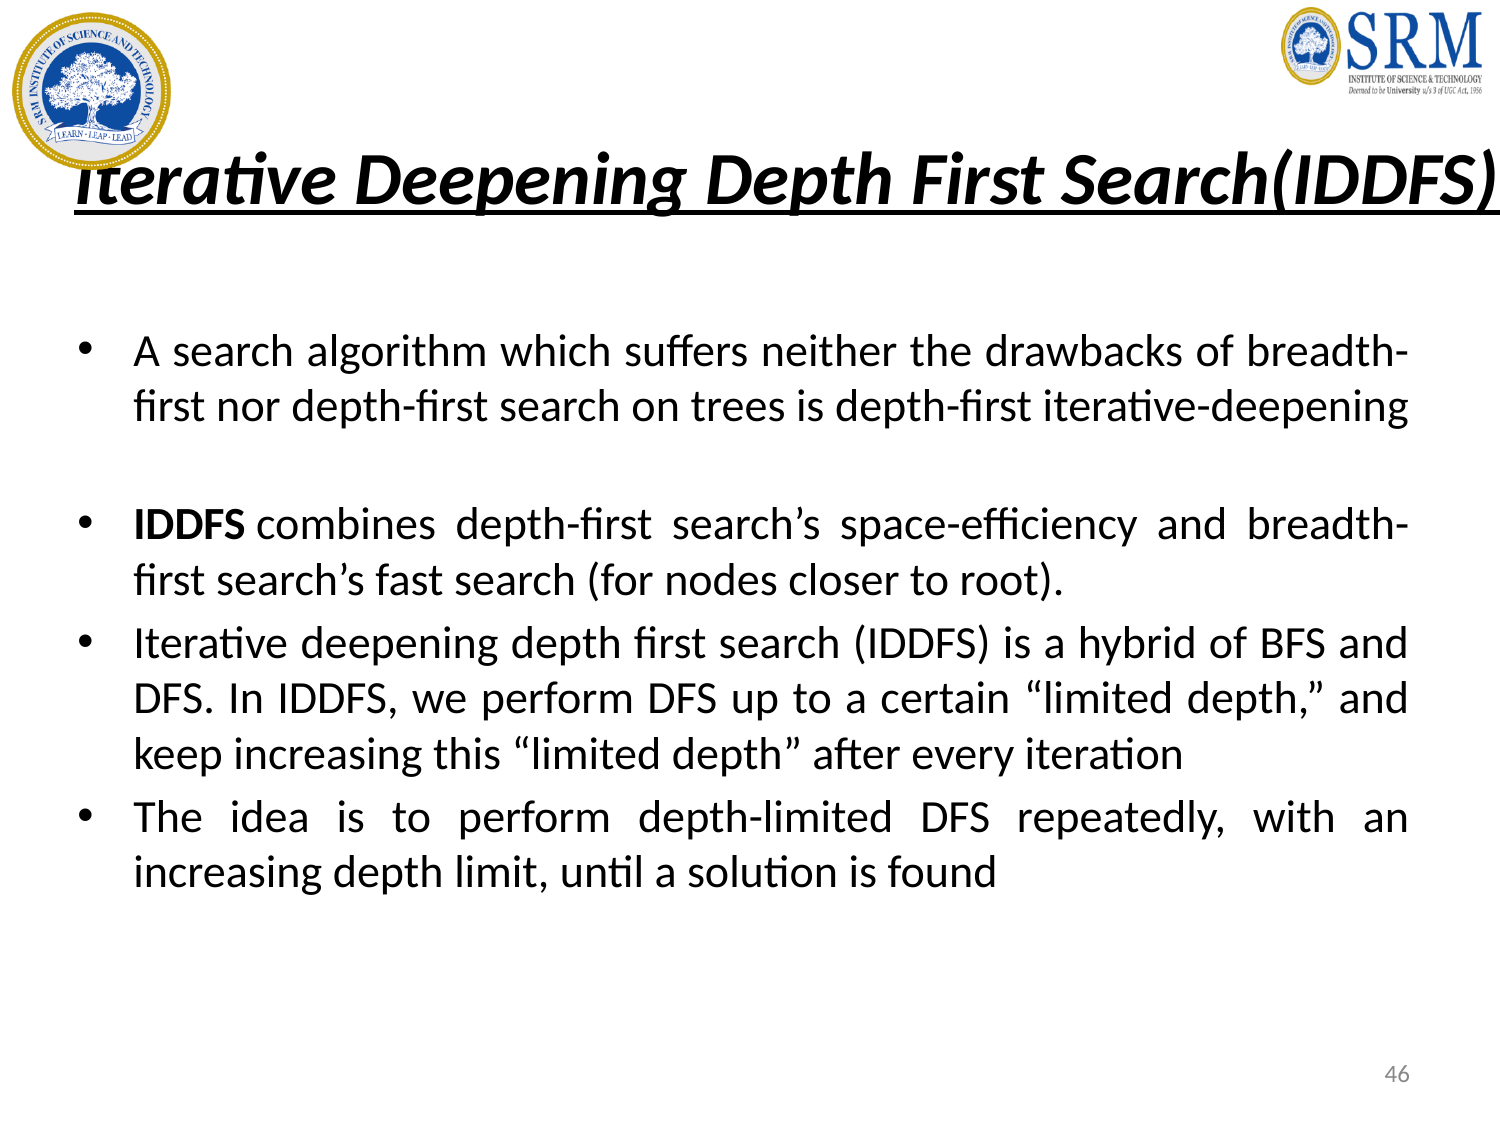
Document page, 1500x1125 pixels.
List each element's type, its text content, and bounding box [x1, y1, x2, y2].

picture [1281, 7, 1482, 55]
title Iterative Deepening Depth First Search(IDDFS) [24, 55, 1500, 295]
list A search algorithm which suffers neither the drawbacks of breadth-first nor depth-first search on trees is depth-first iterative-deepening IDDFS combines depth-first search’s space-efficiency and breadth-first search’s fast search (for nodes closer to root). Iterative deepening depth first search (IDDFS) is a hybrid of BFS and DFS. In IDDFS, we perform DFS up to a certain “limited depth,” and keep increasing this “limited depth” after every iteration The idea is to perform depth-limited DFS repeatedly, with an increasing depth limit, until a solution is found [62, 312, 1425, 950]
slide_number ‹#› [1074, 1042, 1425, 1103]
picture [12, 12, 171, 171]
